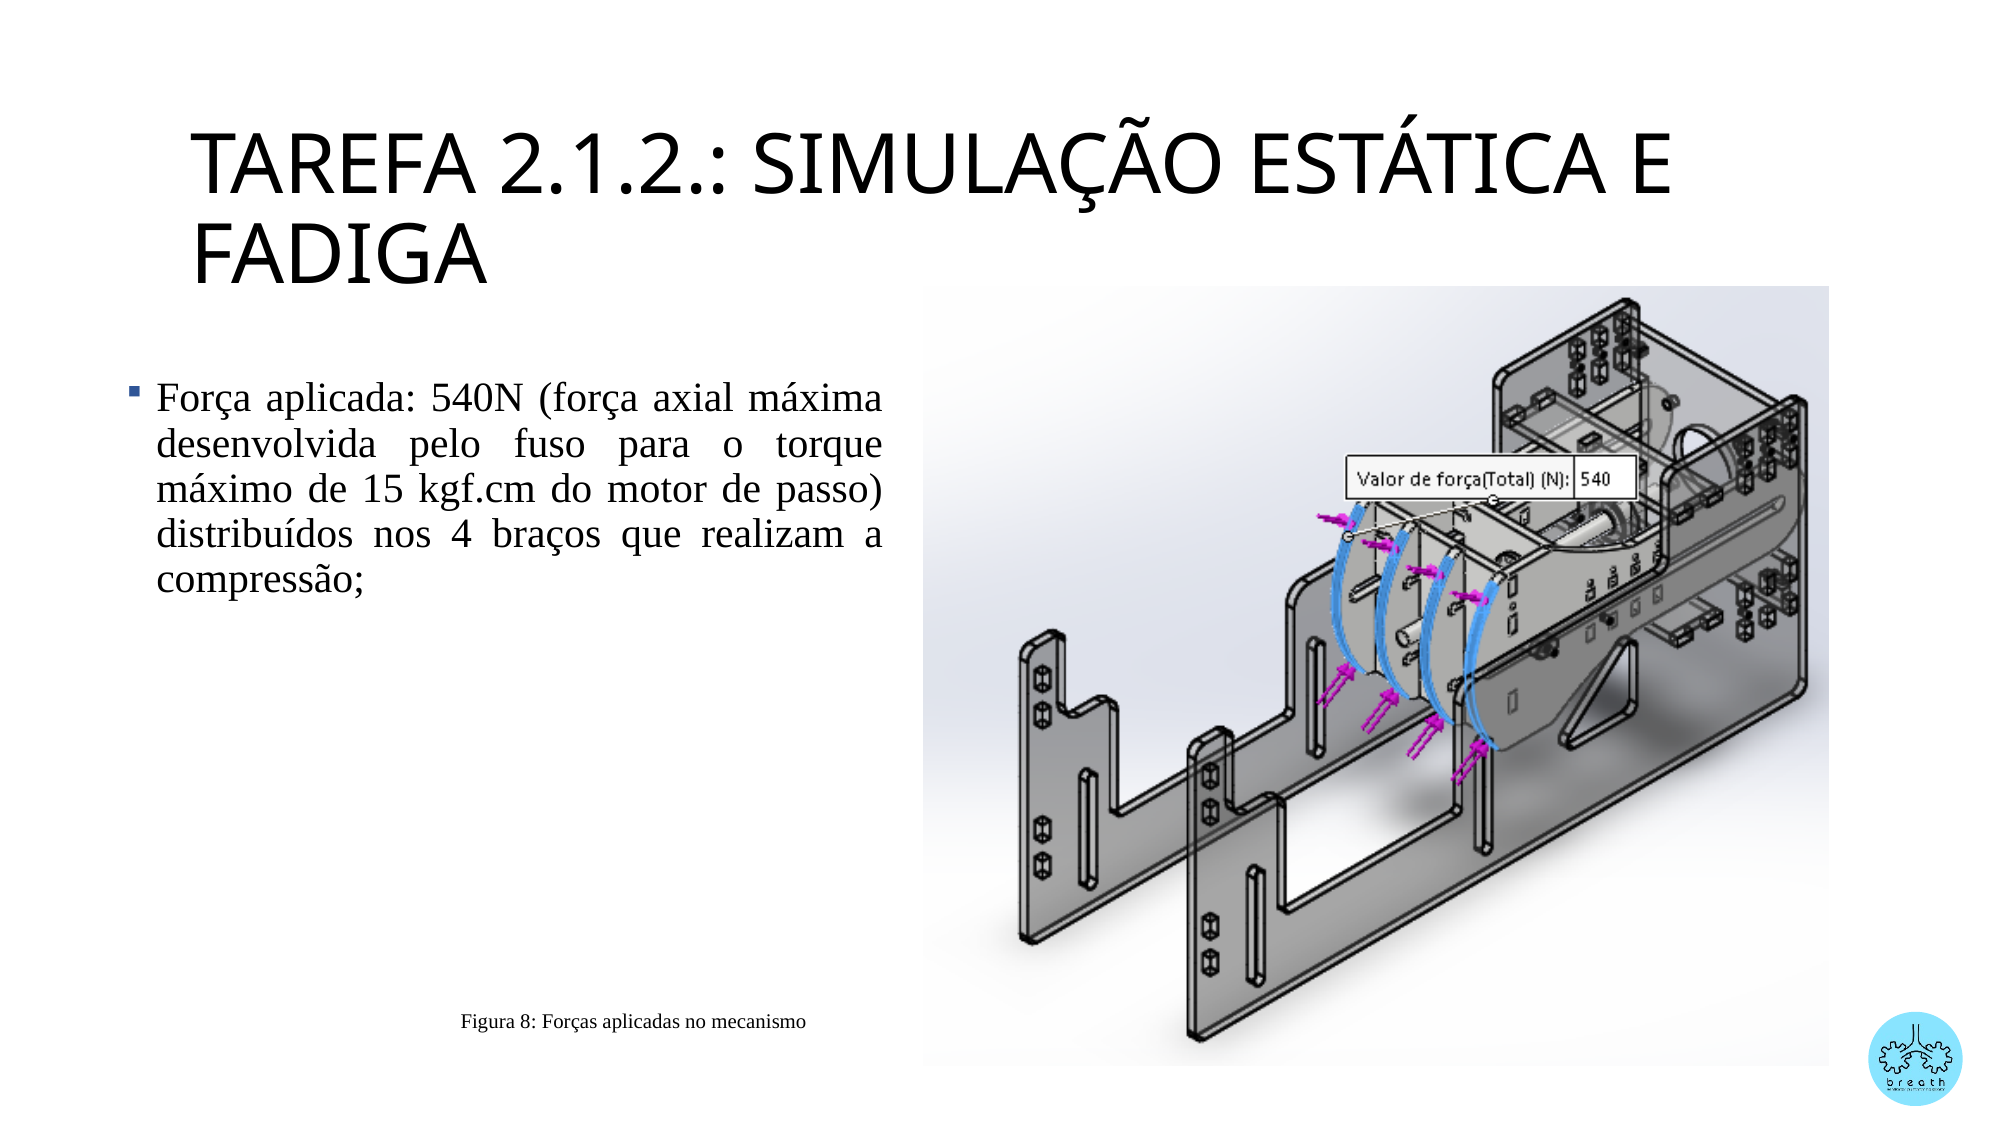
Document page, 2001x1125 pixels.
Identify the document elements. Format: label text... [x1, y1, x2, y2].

text_box Figura 8: Forças aplicadas no mecanismo [445, 1000, 923, 1040]
text_box [86, 343, 874, 1008]
picture [923, 286, 1829, 1066]
text_box Força aplicada: 540N (força axial máxima desenvolvida pelo fuso para o torque máximo de 15 kgf.cm do motor de passo) distribuídos nos 4 braços que realizam a compressão; [111, 368, 899, 1033]
picture [1868, 1011, 1963, 1106]
title Tarefa 2.1.2.: SIMULAÇÃO ESTÁTICA E FADIGA [175, 79, 1826, 344]
